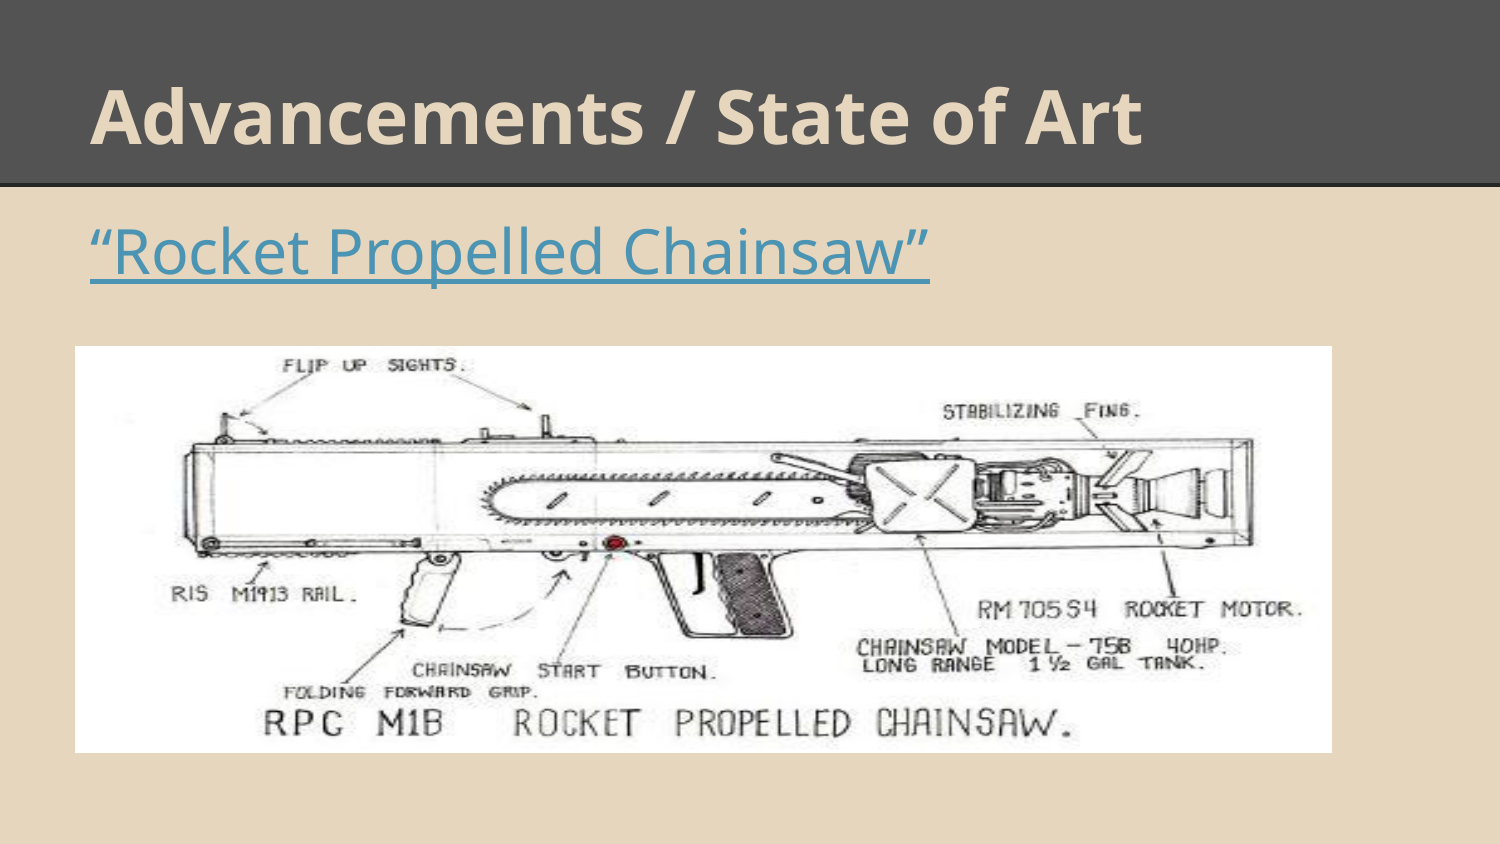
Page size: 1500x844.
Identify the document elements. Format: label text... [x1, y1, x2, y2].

list “Rocket Propelled Chainsaw” [75, 196, 1425, 808]
title Advancements / State of Art [75, 33, 1425, 175]
picture [74, 346, 1332, 753]
